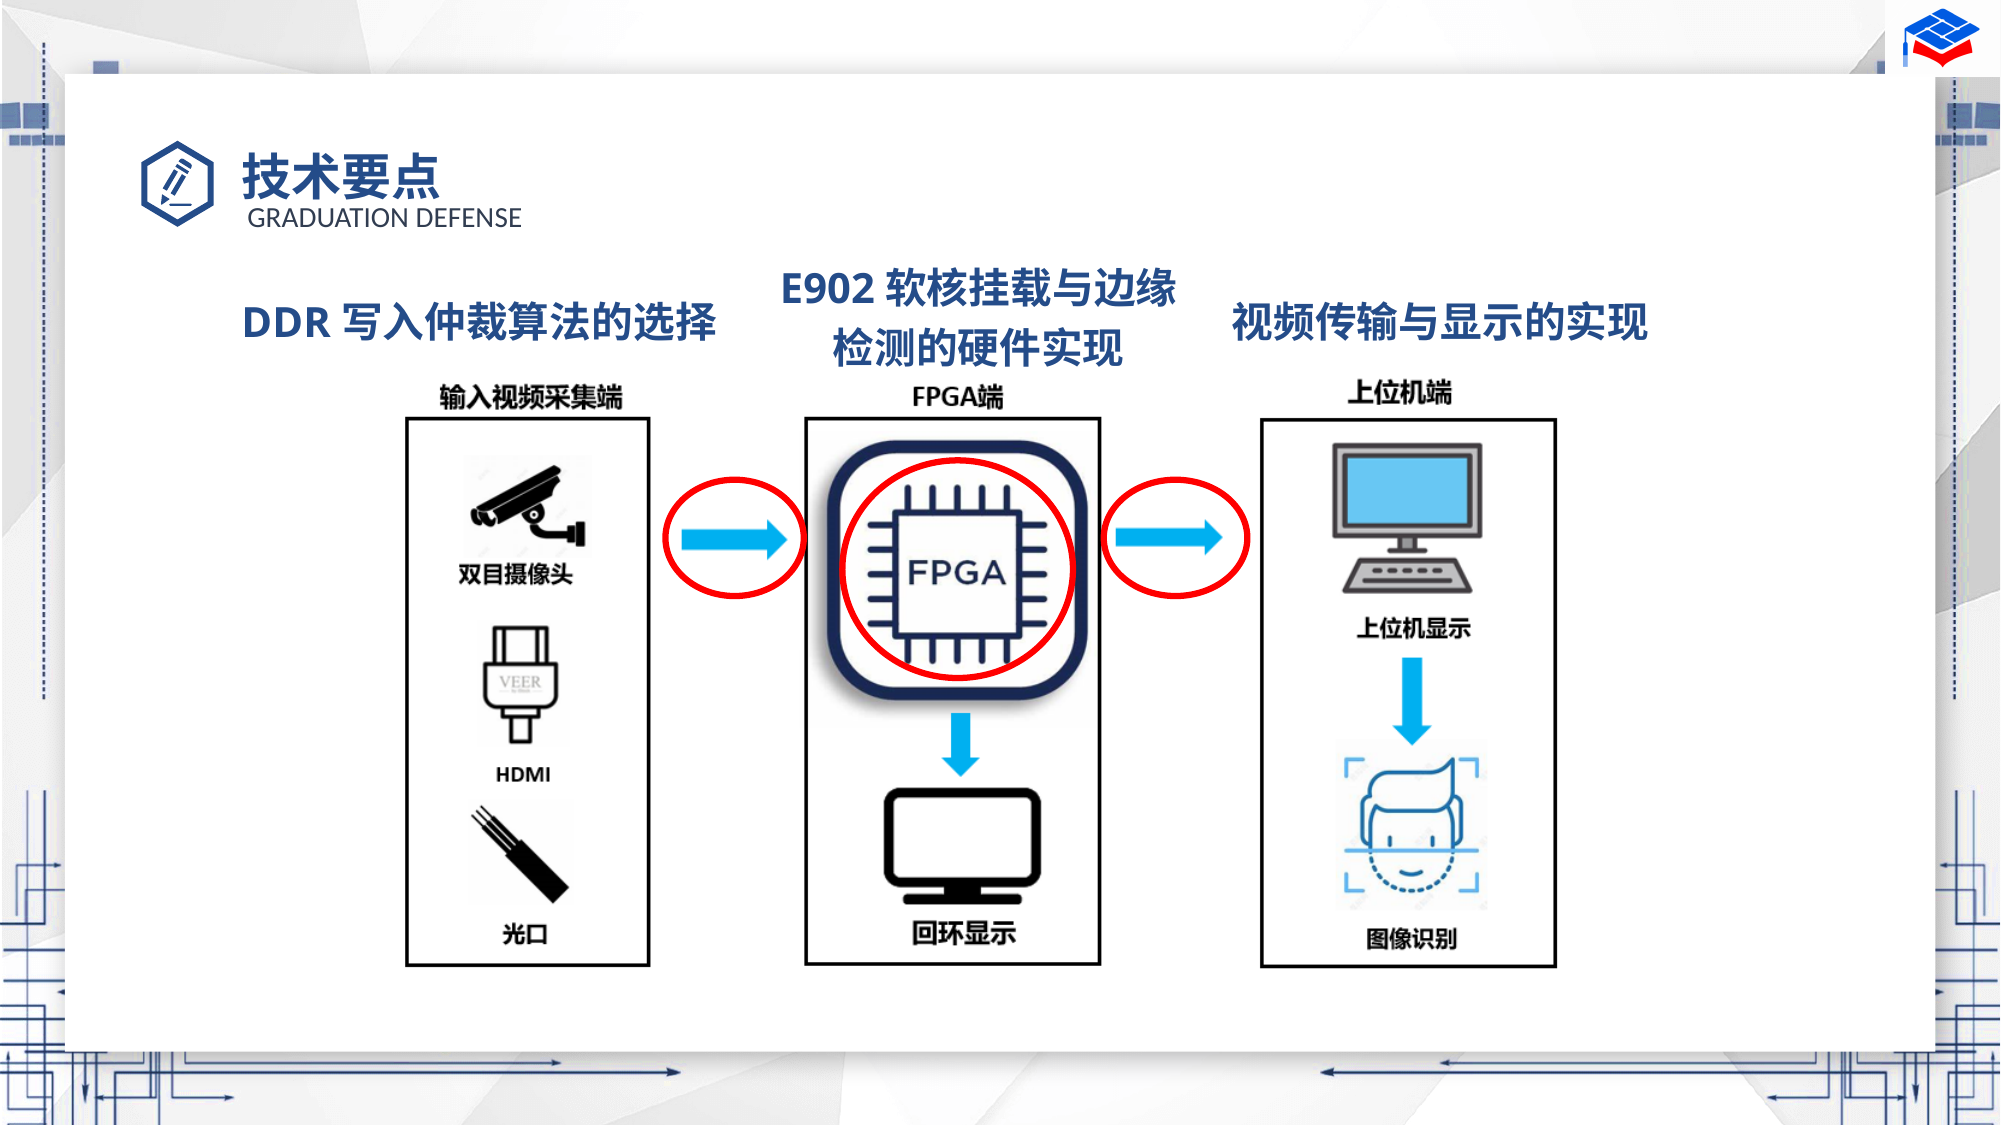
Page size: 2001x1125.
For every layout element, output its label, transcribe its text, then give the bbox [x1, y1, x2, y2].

picture [0, 0, 2001, 1125]
text_box E902软核挂载与边缘检测的硬件实现 [760, 244, 1197, 361]
text_box 视频传输与显示的实现 [1216, 278, 1794, 353]
text_box DDR写入仲裁算法的选择 [226, 278, 760, 354]
title 技术要点 [226, 125, 489, 201]
